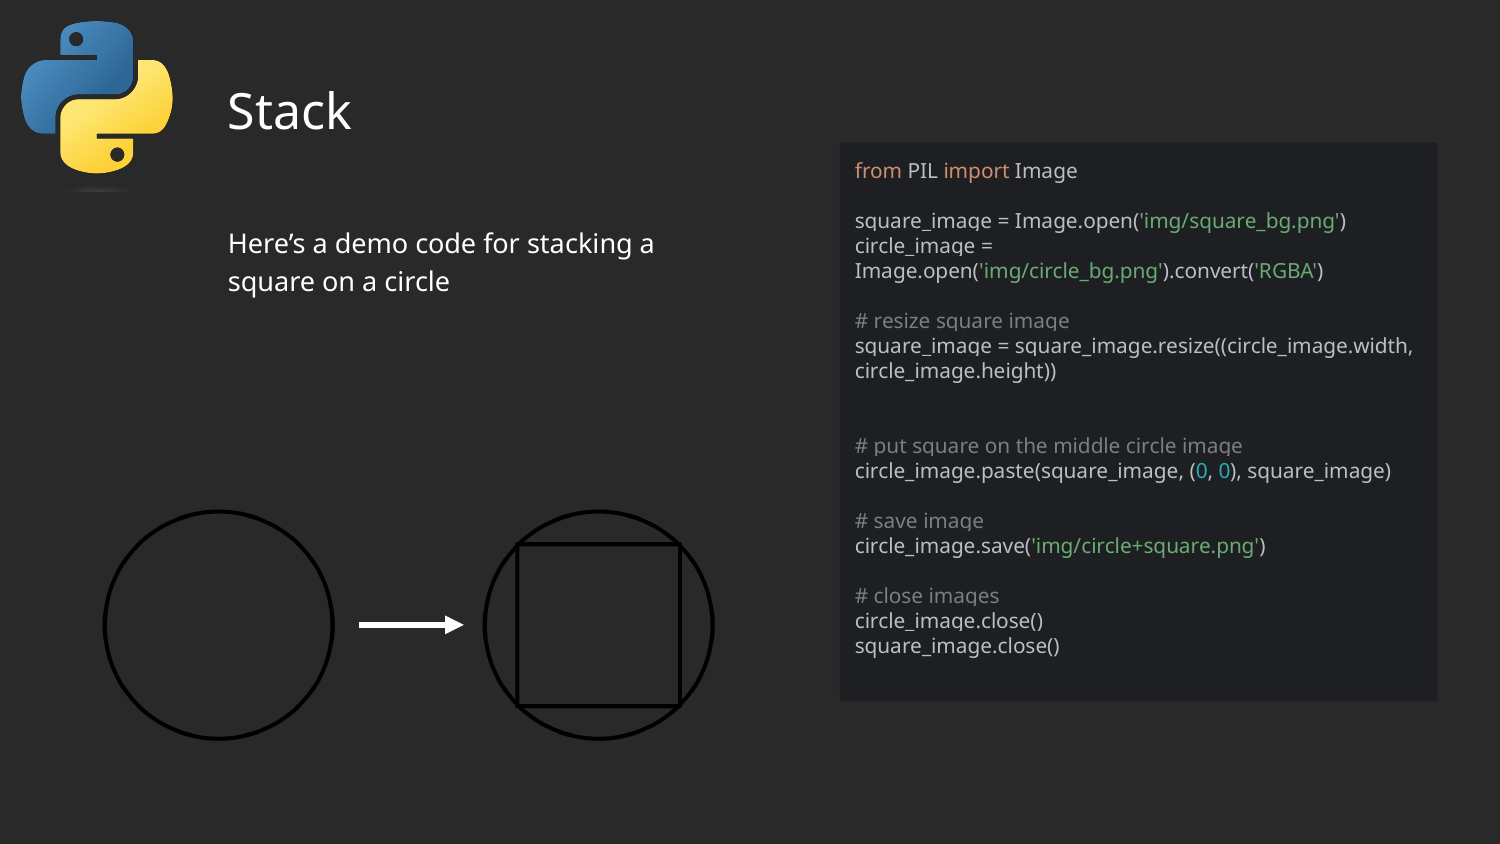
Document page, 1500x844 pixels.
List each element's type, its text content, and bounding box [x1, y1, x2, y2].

text_box from PIL import Image square_image = Image.open('img/square_bg.png') circle_image = Image.open('img/circle_bg.png').convert('RGBA') # resize square image square_image = square_image.resize((circle_image.width, circle_image.height)) # put square on the middle circle image circle_image.paste(square_image, (0, 0), square_image) # save image circle_image.save('img/circle+square.png') # close images circle_image.close() square_image.close() [839, 142, 1438, 702]
picture [21, 21, 178, 192]
picture [463, 489, 734, 760]
picture [83, 489, 354, 760]
title Stack [212, 64, 1368, 215]
list Here’s a demo code for stacking a square on a circle [212, 207, 750, 525]
